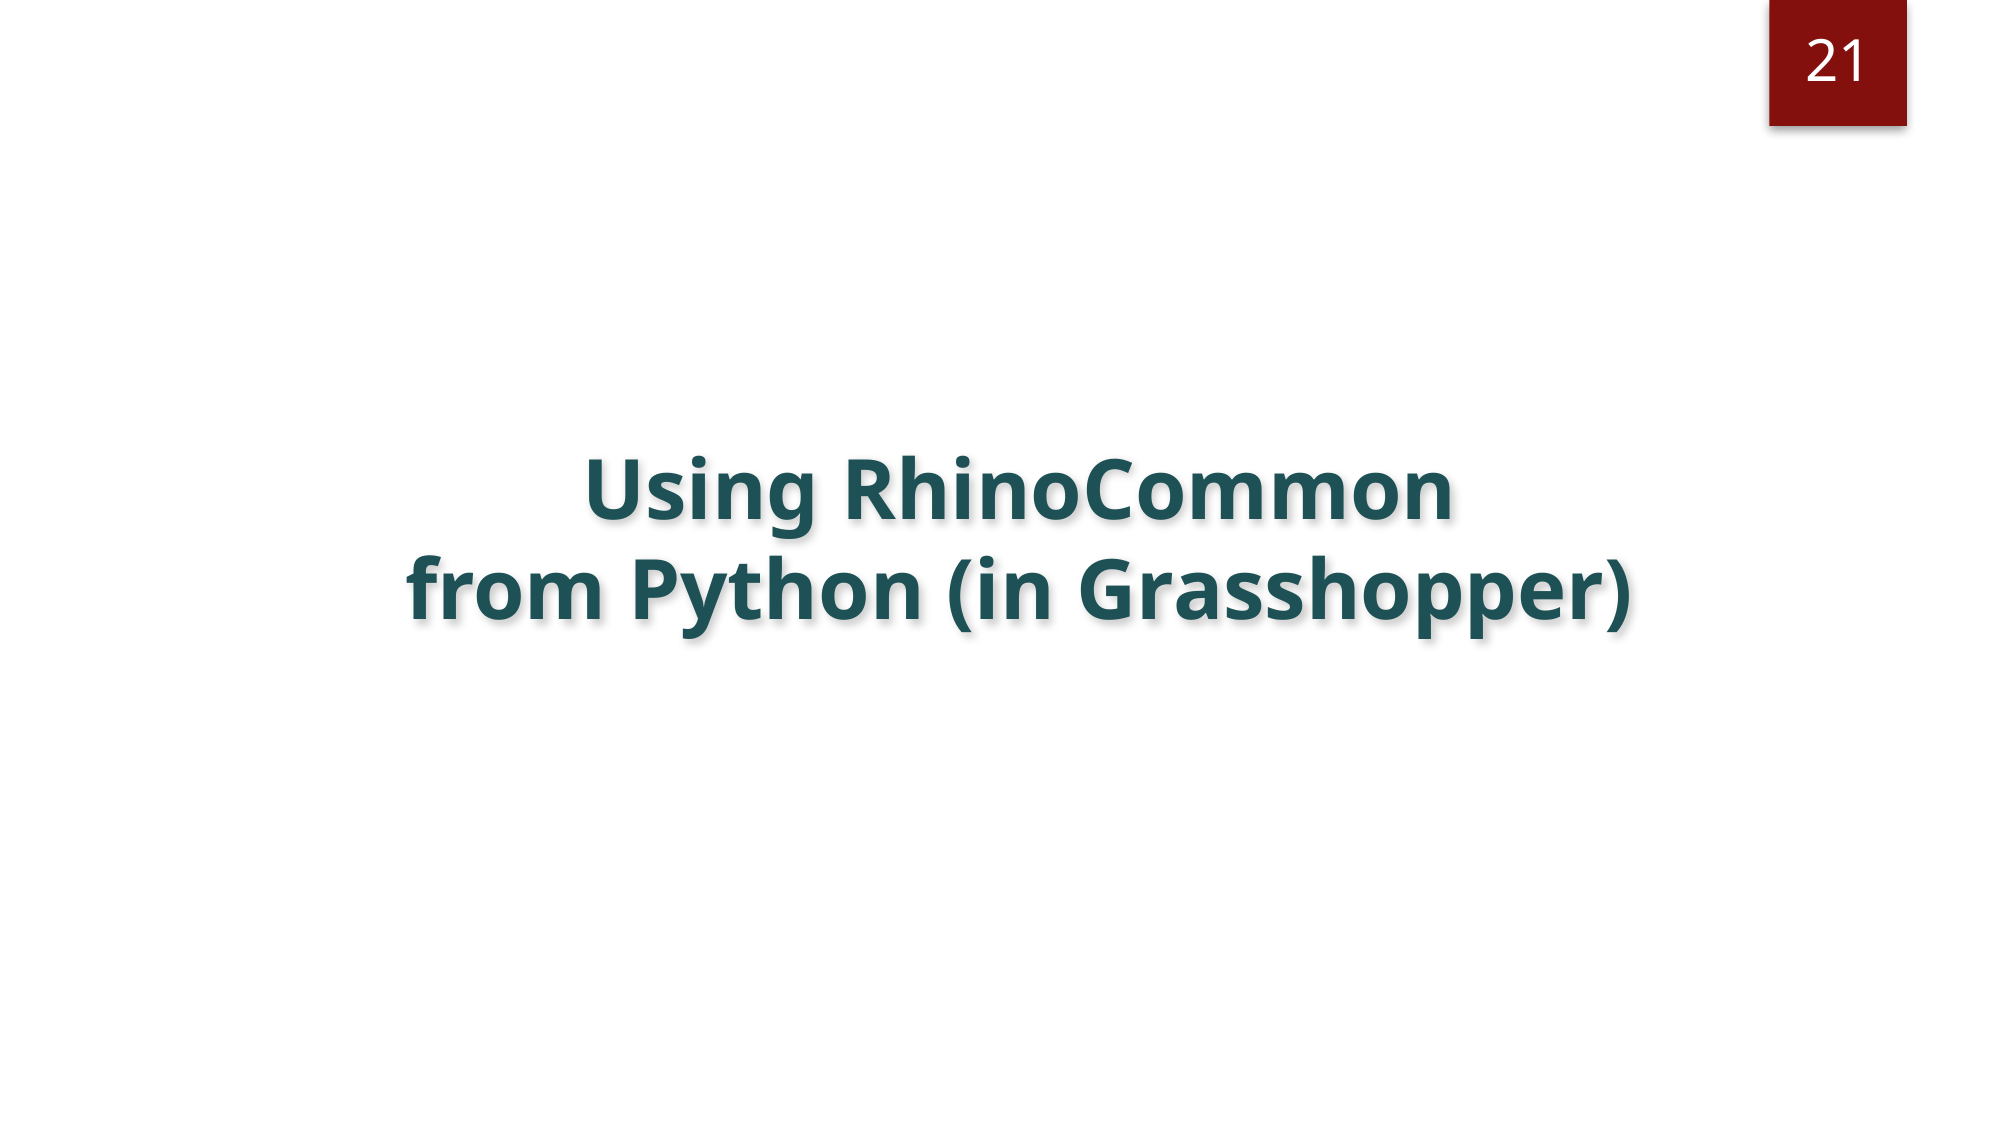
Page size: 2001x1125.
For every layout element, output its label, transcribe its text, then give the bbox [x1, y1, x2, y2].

slide_number 21 [1769, 0, 1907, 126]
title Using RhinoCommon from Python (in Grasshopper) [200, 429, 1839, 651]
